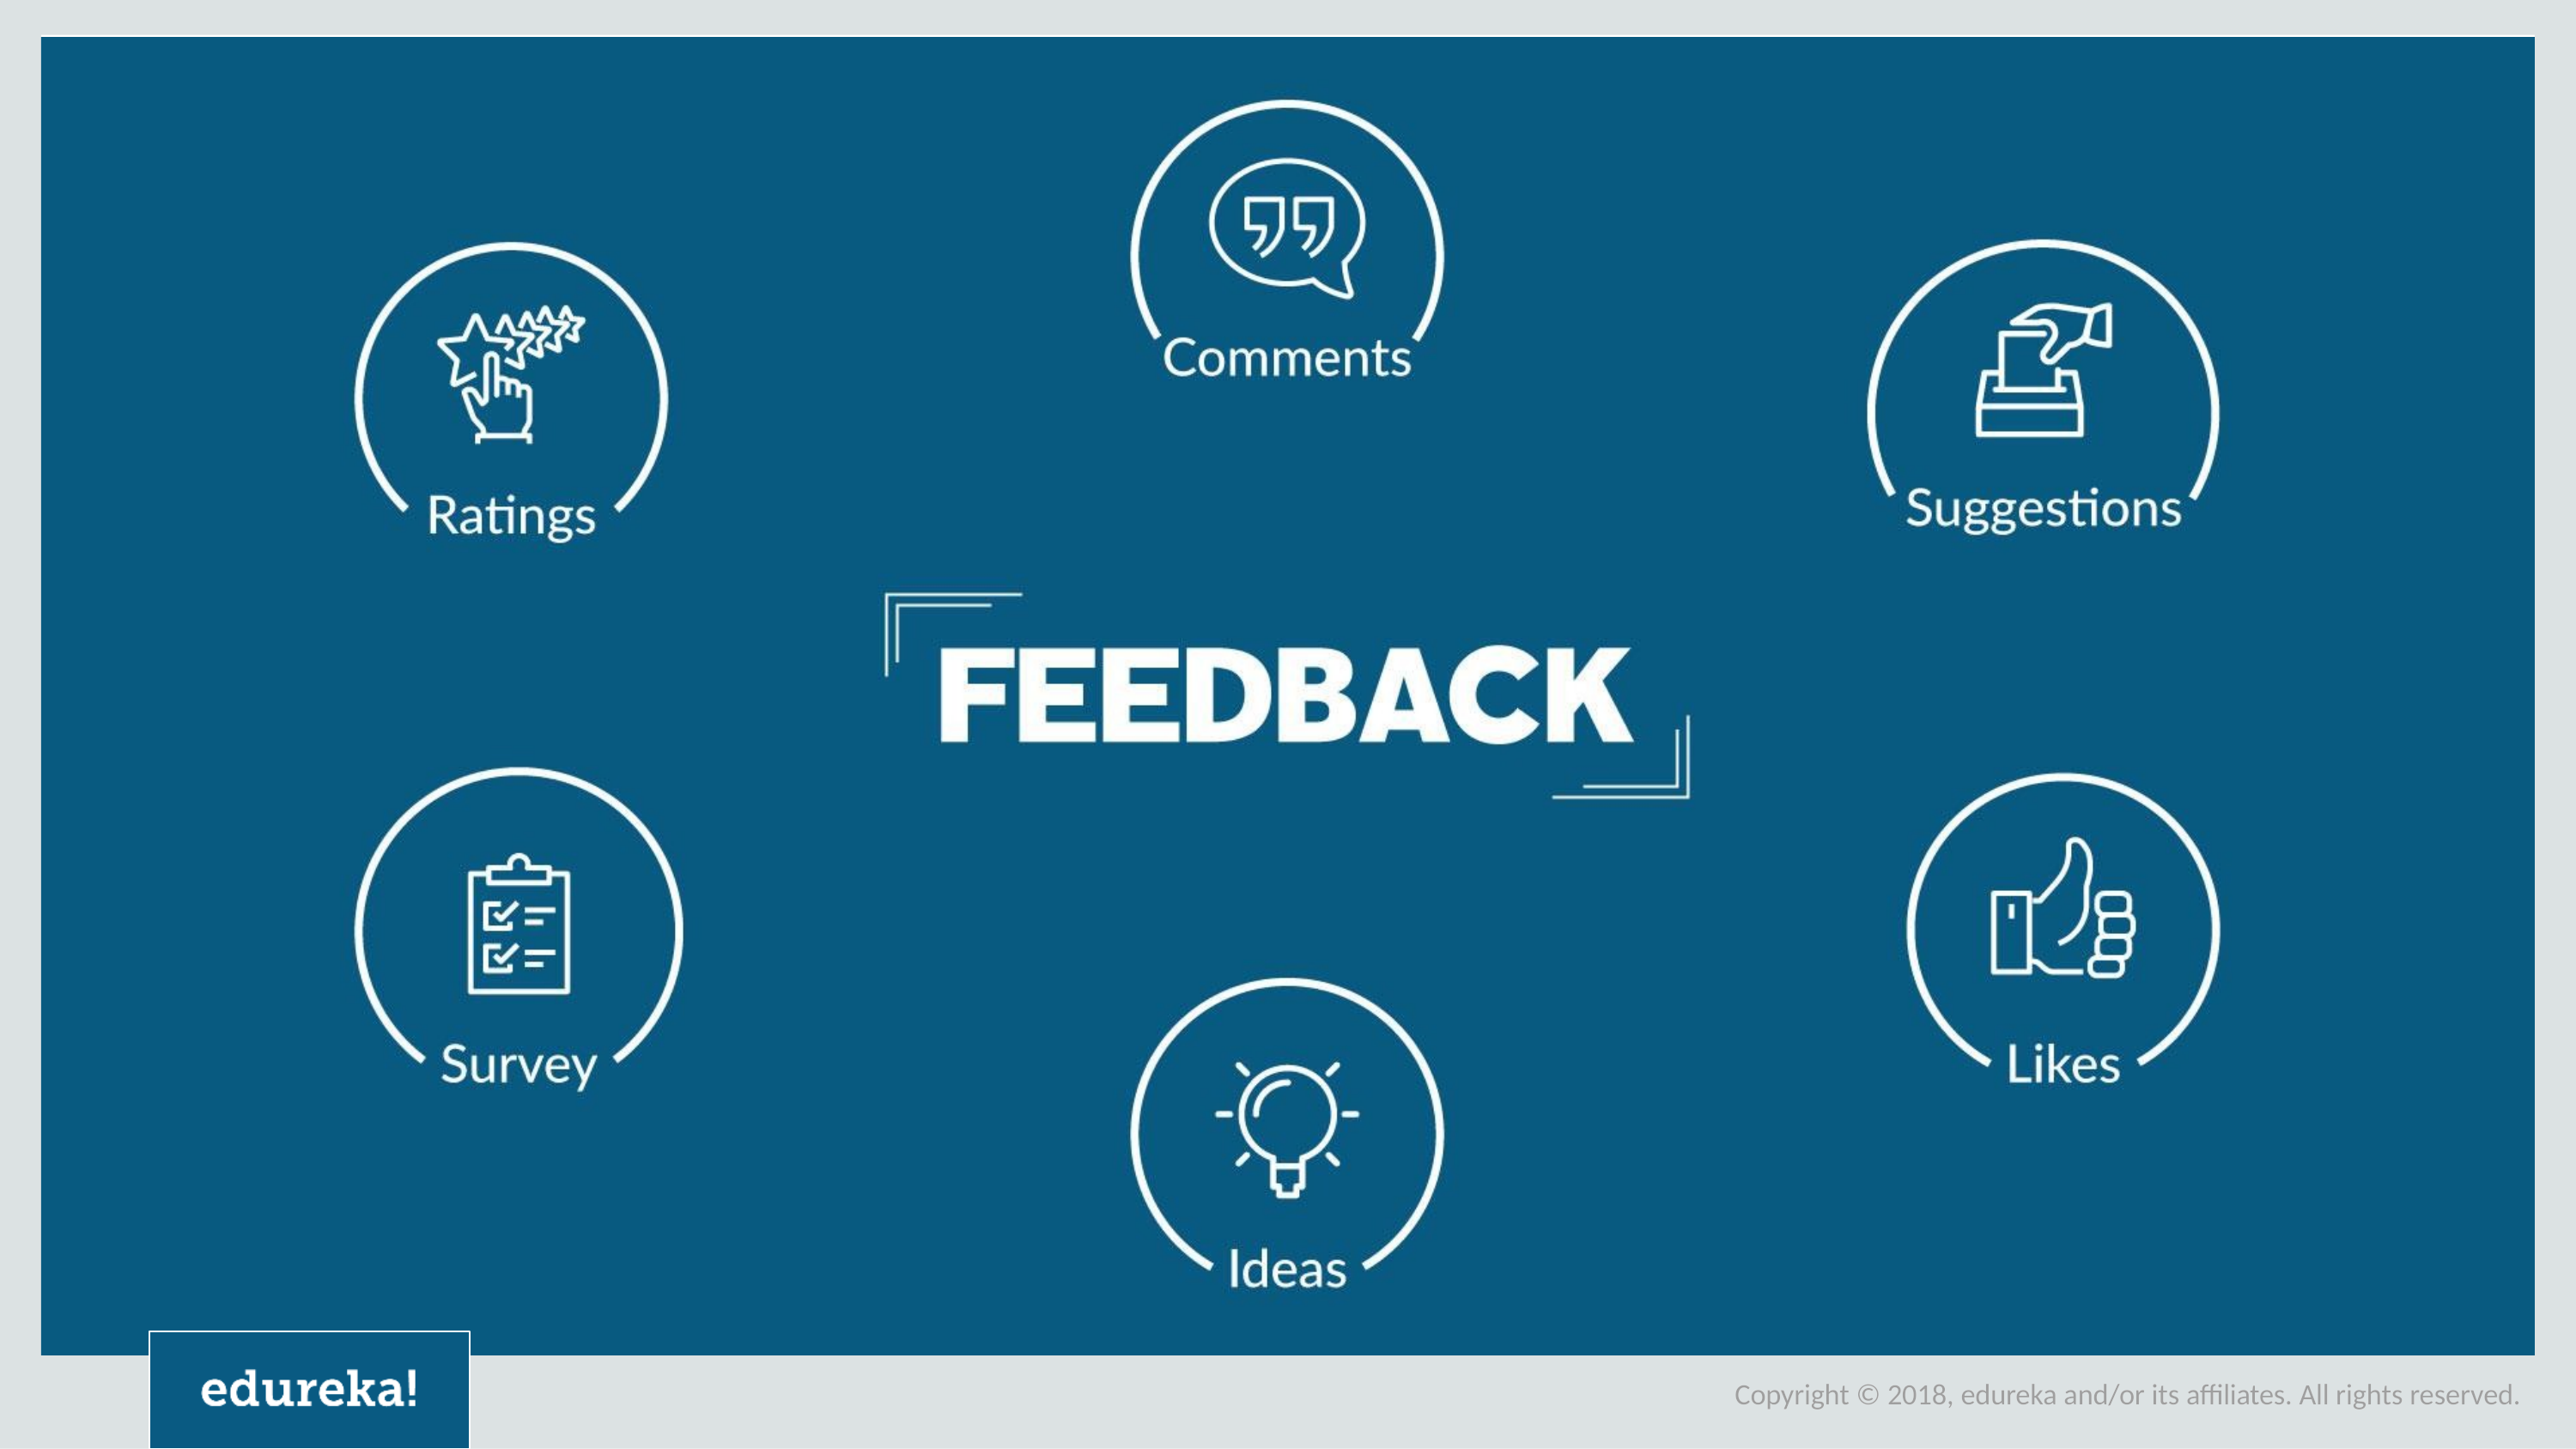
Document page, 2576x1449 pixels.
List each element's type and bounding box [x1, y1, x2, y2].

text_box [0, 0, 2576, 1449]
